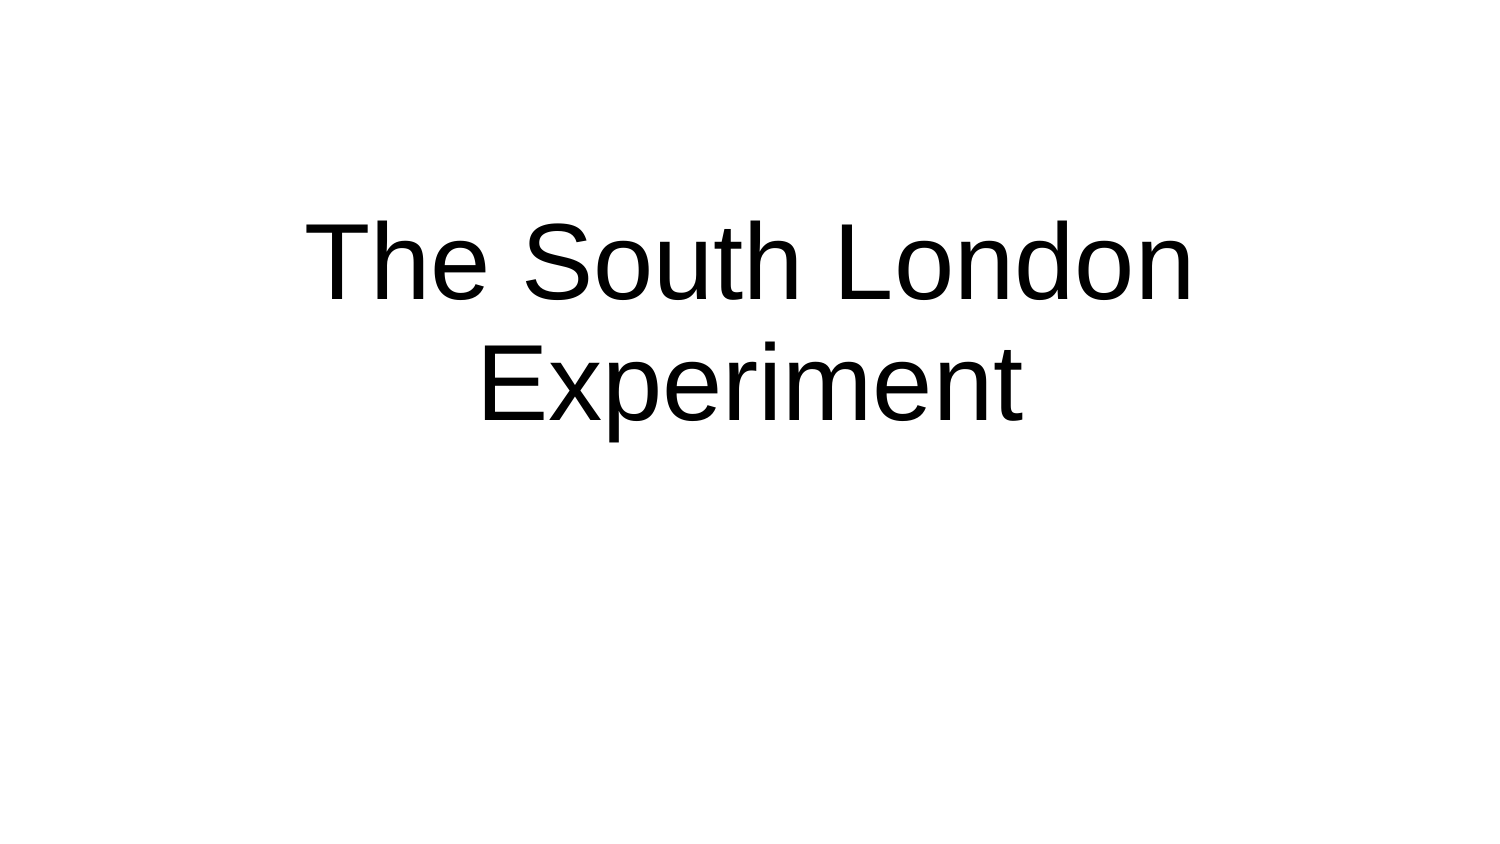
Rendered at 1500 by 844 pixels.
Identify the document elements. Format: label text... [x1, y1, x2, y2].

title The South London Experiment [51, 122, 1449, 459]
